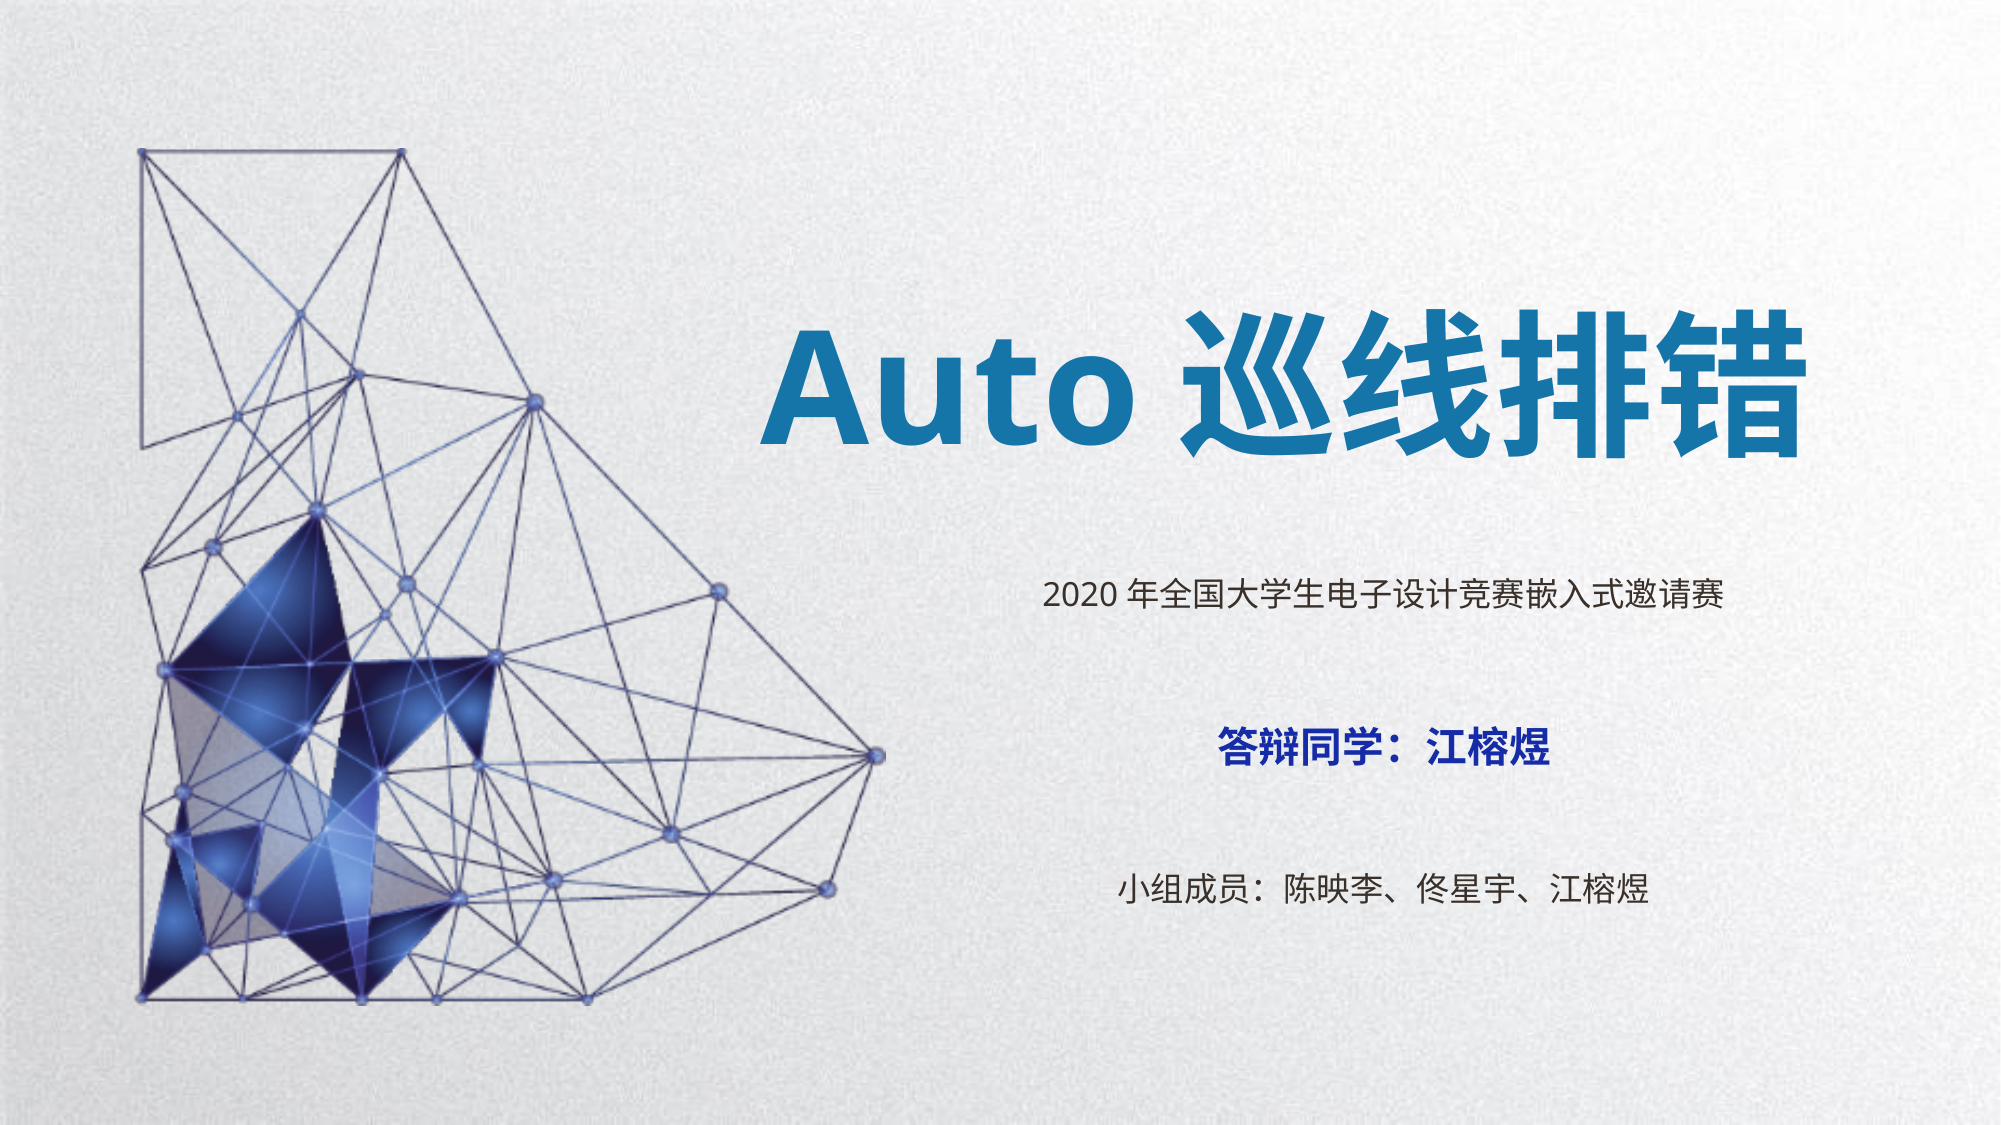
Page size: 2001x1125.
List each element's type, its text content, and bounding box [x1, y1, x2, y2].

picture [0, 0, 2001, 1125]
text_box Auto巡线排错 [890, 278, 1999, 484]
text_box 答辩同学：江榕煜 [929, 713, 1839, 778]
text_box 小组成员：陈映李、佟星宇、江榕煜 [924, 841, 1843, 916]
text_box 2020年全国大学生电子设计竞赛嵌入式邀请赛 [890, 546, 1951, 621]
